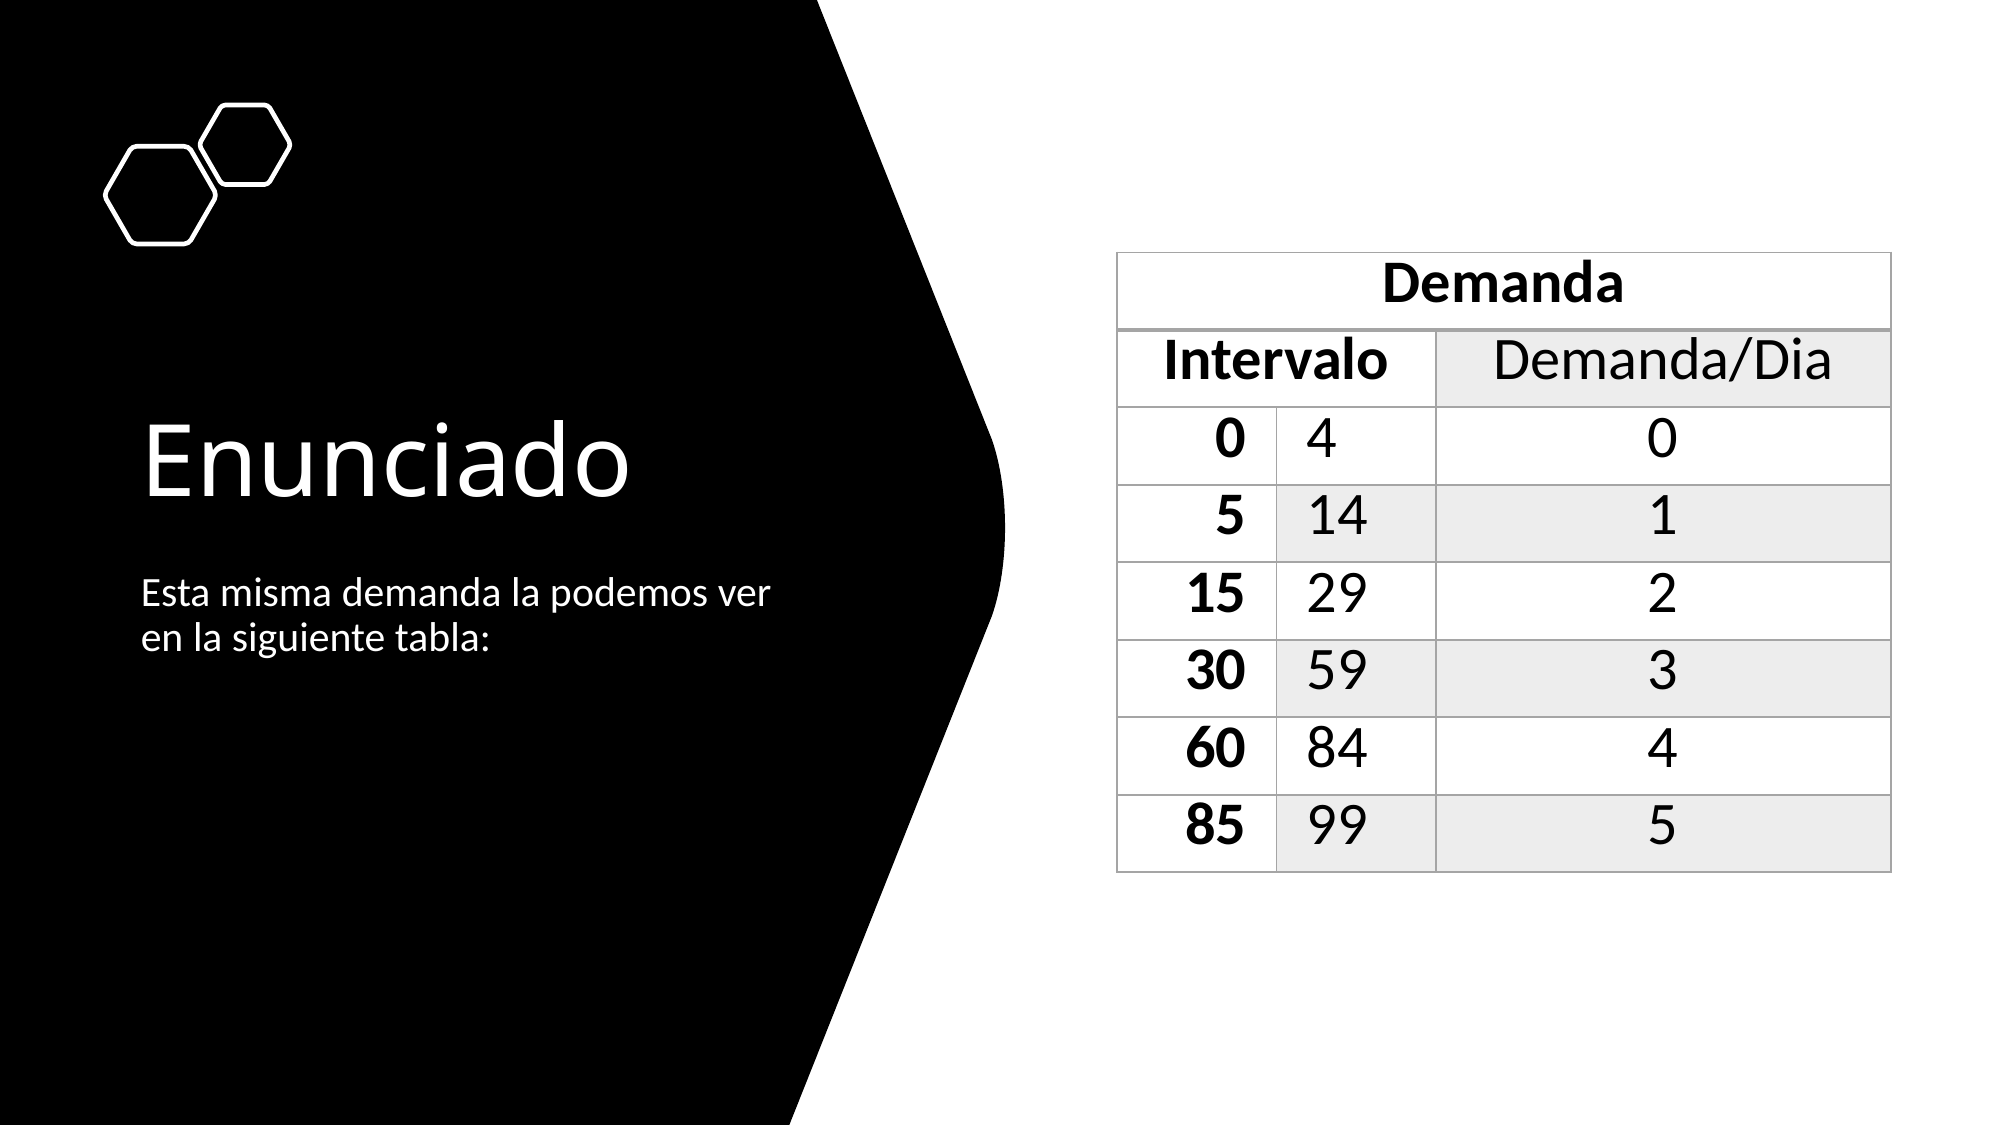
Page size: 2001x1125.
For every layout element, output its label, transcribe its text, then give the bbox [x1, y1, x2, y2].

table_cell 14 [1277, 486, 1435, 561]
table_cell 59 [1277, 641, 1435, 716]
table_cell Intervalo [1118, 332, 1435, 406]
table_cell 2 [1437, 563, 1890, 639]
table_cell 30 [1118, 641, 1276, 716]
title Enunciado [125, 169, 808, 526]
table_cell 29 [1277, 563, 1435, 639]
table_cell 85 [1118, 796, 1276, 871]
table_cell 0 [1118, 408, 1276, 484]
table_cell 3 [1437, 641, 1890, 716]
text_box [791, 0, 2000, 1125]
text_box [0, 0, 1007, 1125]
table_cell 60 [1118, 718, 1276, 794]
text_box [104, 104, 290, 244]
table_header Demanda [1118, 253, 1890, 328]
table_cell 84 [1277, 718, 1435, 794]
table_cell 0 [1437, 408, 1890, 484]
table_cell 5 [1118, 486, 1276, 561]
list Esta misma demanda la podemos ver en la siguiente tabla: [125, 562, 795, 1013]
table_cell Demanda/Dia [1437, 332, 1890, 406]
table_cell 5 [1437, 796, 1890, 871]
table_cell 4 [1277, 408, 1435, 484]
table_cell 15 [1118, 563, 1276, 639]
table_cell 1 [1437, 486, 1890, 561]
table_cell 4 [1437, 718, 1890, 794]
table_cell 99 [1277, 796, 1435, 871]
